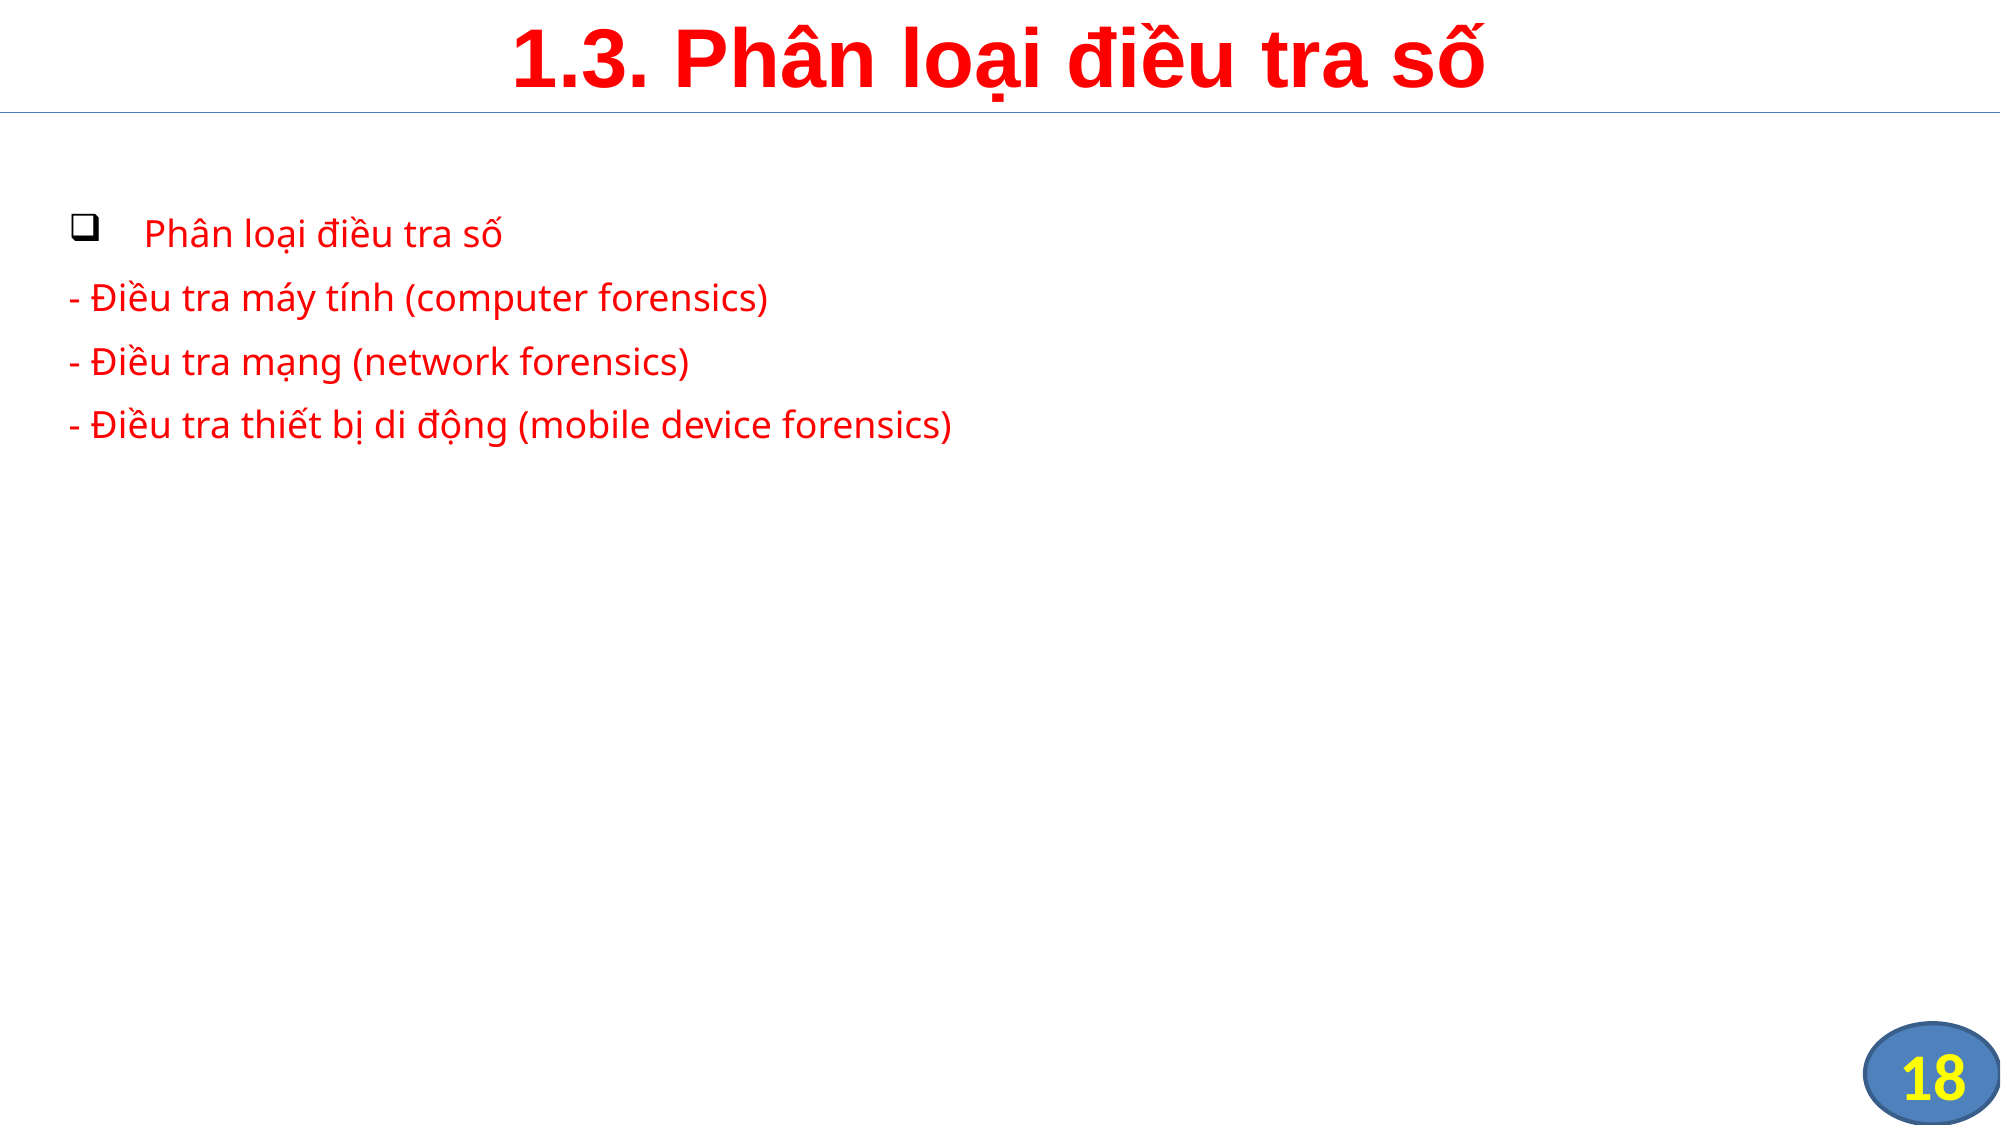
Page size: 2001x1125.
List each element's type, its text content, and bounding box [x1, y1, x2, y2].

title 1.3. Phân loại điều tra số [0, 0, 2000, 113]
slide_number 18 [1866, 1023, 2000, 1125]
list Phân loại điều tra số - Điều tra máy tính (computer forensics) - Điều tra mạng (network forensics) - Điều tra thiết bị di động (mobile device forensics) [53, 196, 1936, 1125]
